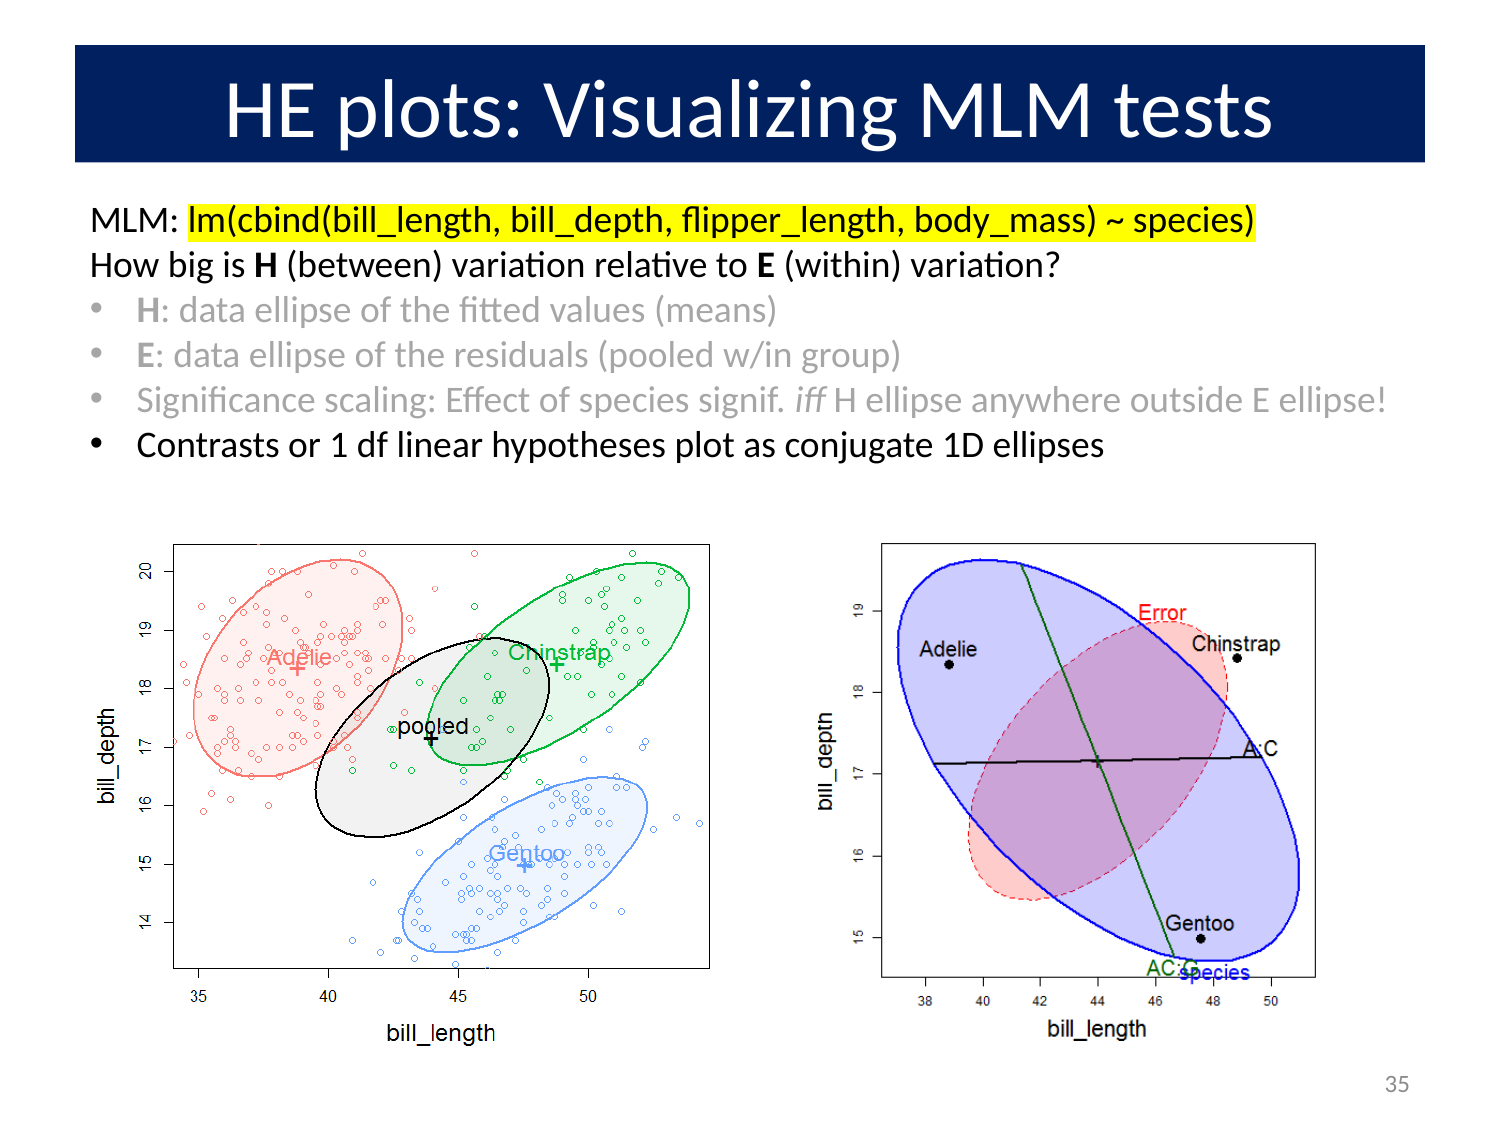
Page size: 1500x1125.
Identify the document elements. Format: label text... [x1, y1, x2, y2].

slide_number 35 [1074, 1062, 1425, 1103]
title HE plots: Visualizing MLM tests [75, 45, 1425, 163]
text_box MLM: lm(cbind(bill_length, bill_depth, flipper_length, body_mass) ~ species) How big is H (between) variation relative to E (within) variation? H: data ellipse of the fitted values (means) E: data ellipse of the residuals (pooled w/in group) Significance scaling: Effect of species signif. iff H ellipse anywhere outside E ellipse! Contrasts or 1 df linear hypotheses plot as conjugate 1D ellipses [74, 187, 1425, 473]
picture [818, 527, 1333, 1042]
picture [74, 521, 732, 1047]
